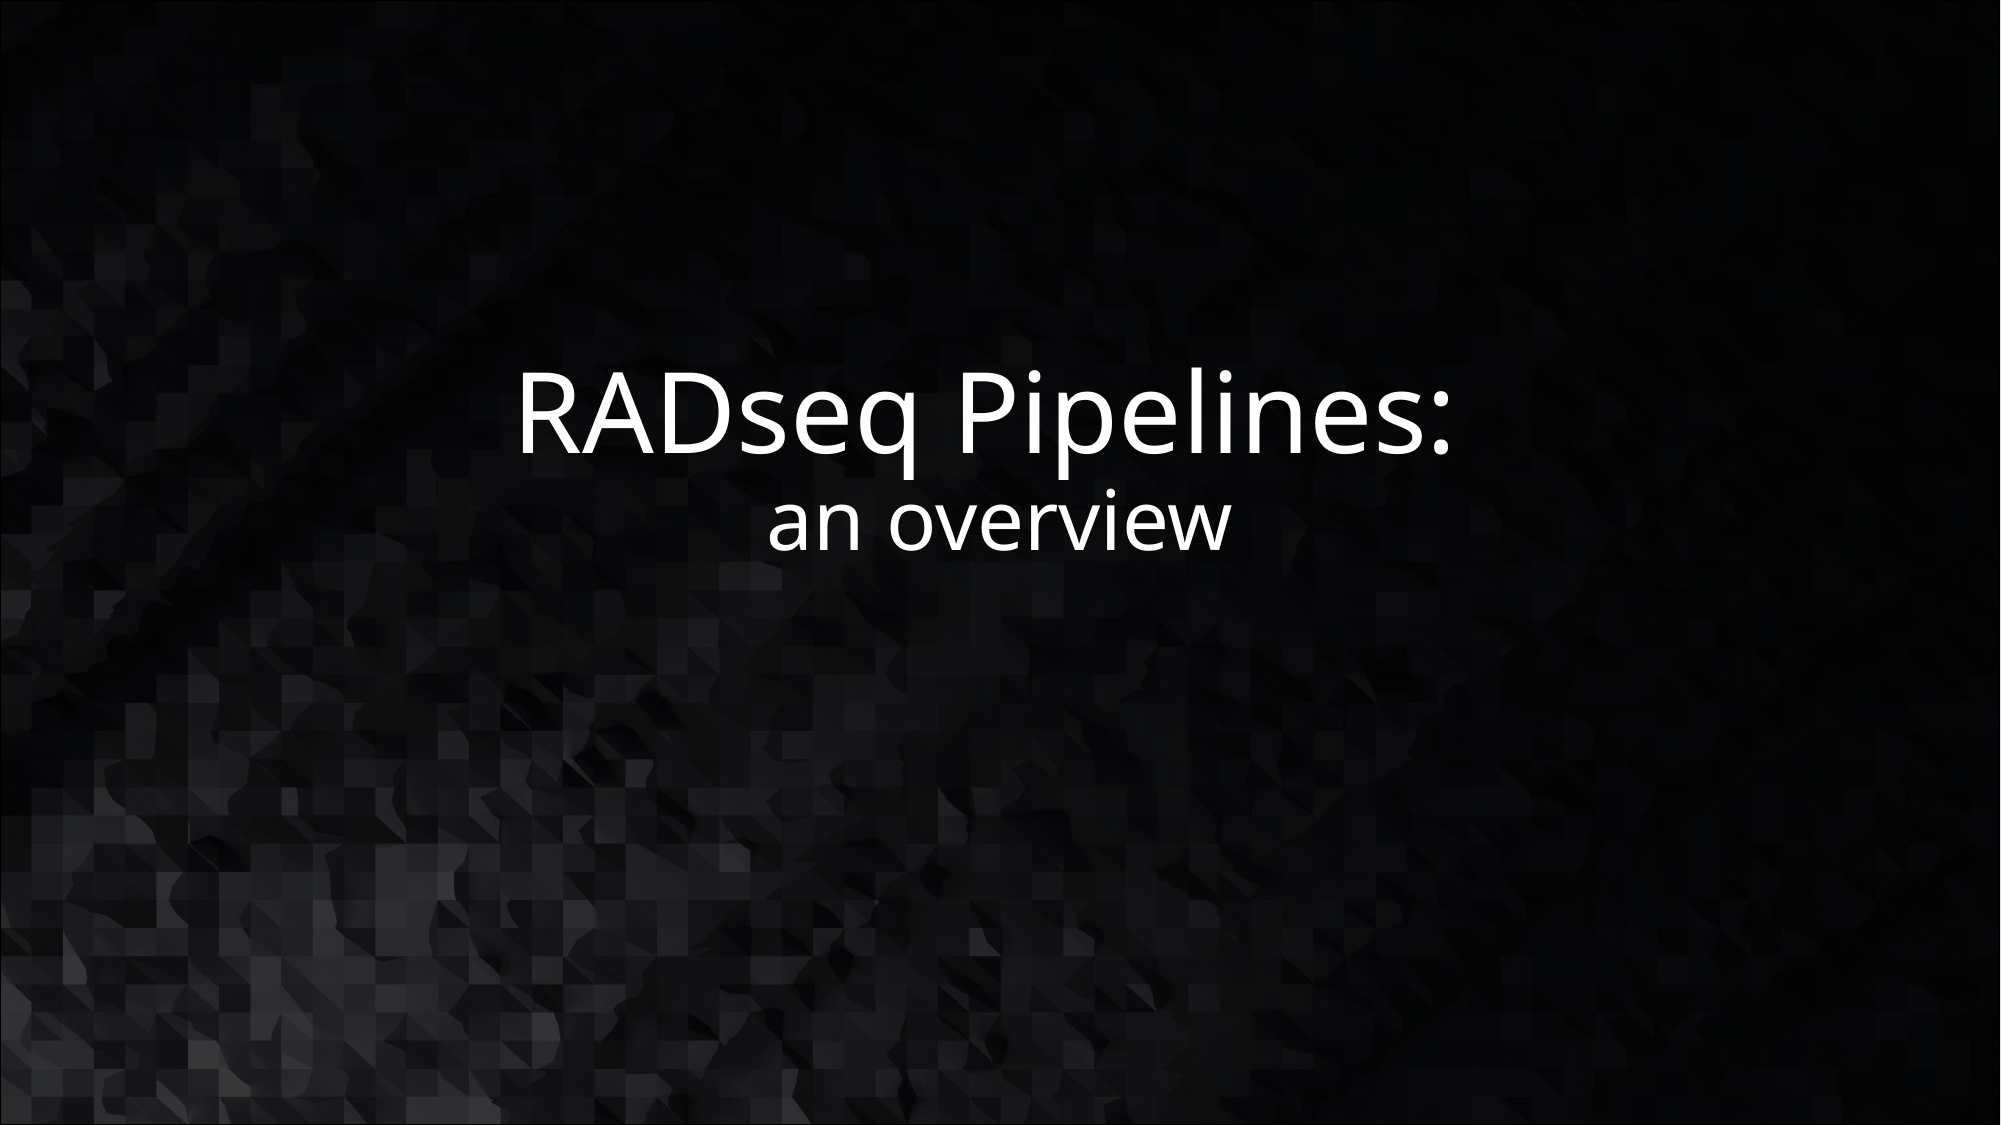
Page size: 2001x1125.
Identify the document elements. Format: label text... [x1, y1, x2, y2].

picture [1, 1, 1999, 1124]
title RADseq Pipelines: an overview [249, 184, 1750, 576]
